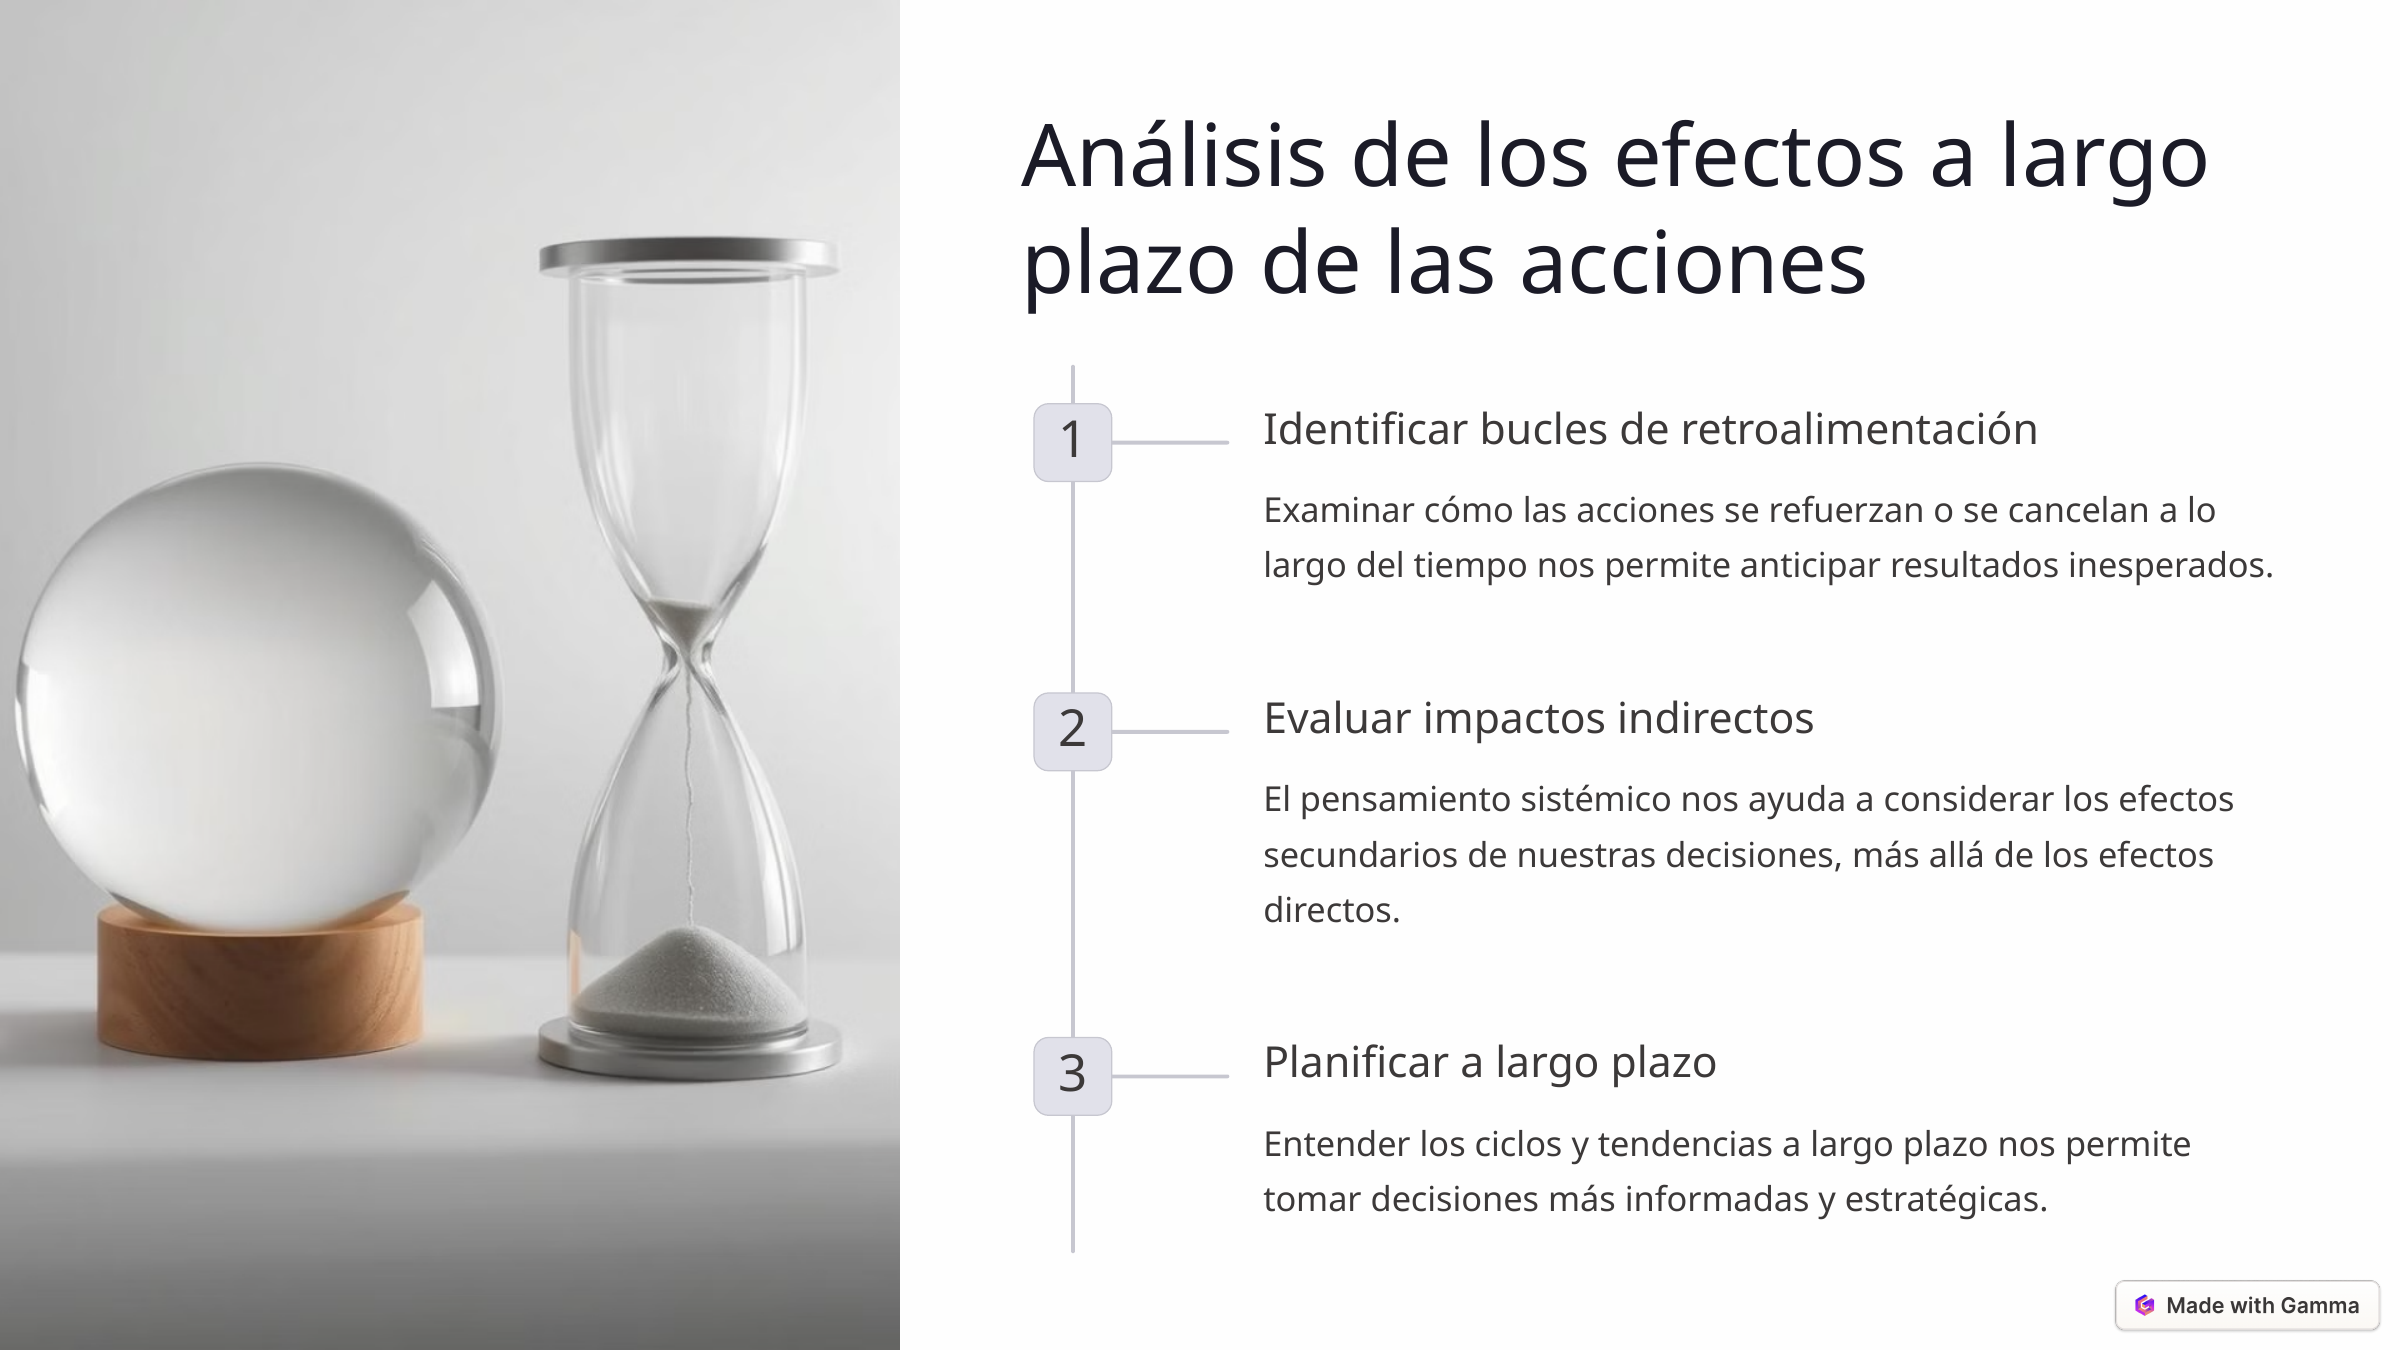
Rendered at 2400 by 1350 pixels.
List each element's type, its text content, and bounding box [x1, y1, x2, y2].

text_box Análisis de los efectos a largo plazo de las acciones [1021, 96, 2279, 313]
text_box [1112, 729, 1230, 734]
text_box [1071, 482, 1075, 692]
text_box [1033, 403, 1112, 482]
text_box El pensamiento sistémico nos ayuda a considerar los efectos secundarios de nuestras decisiones, más allá de los efectos directos. [1263, 763, 2279, 930]
text_box [1071, 771, 1075, 1037]
text_box Entender los ciclos y tendencias a largo plazo nos permite tomar decisiones más informadas y estratégicas. [1263, 1107, 2279, 1219]
text_box 3 [1059, 1050, 1087, 1103]
text_box [1033, 692, 1112, 771]
text_box Planificar a largo plazo [1263, 1033, 1713, 1088]
picture [2106, 1271, 2389, 1339]
picture [0, 0, 900, 1350]
text_box [1071, 1116, 1075, 1254]
text_box Identificar bucles de retroalimentación [1263, 399, 2031, 454]
text_box [1112, 1074, 1230, 1079]
text_box Evaluar impactos indirectos [1263, 688, 1811, 743]
text_box Examinar cómo las acciones se refuerzan o se cancelan a lo largo del tiempo nos permite anticipar resultados inesperados. [1263, 474, 2279, 585]
text_box [1071, 364, 1075, 403]
text_box [1033, 1037, 1112, 1116]
text_box 2 [1059, 705, 1087, 758]
text_box [1112, 440, 1230, 445]
text_box 1 [1061, 416, 1084, 469]
